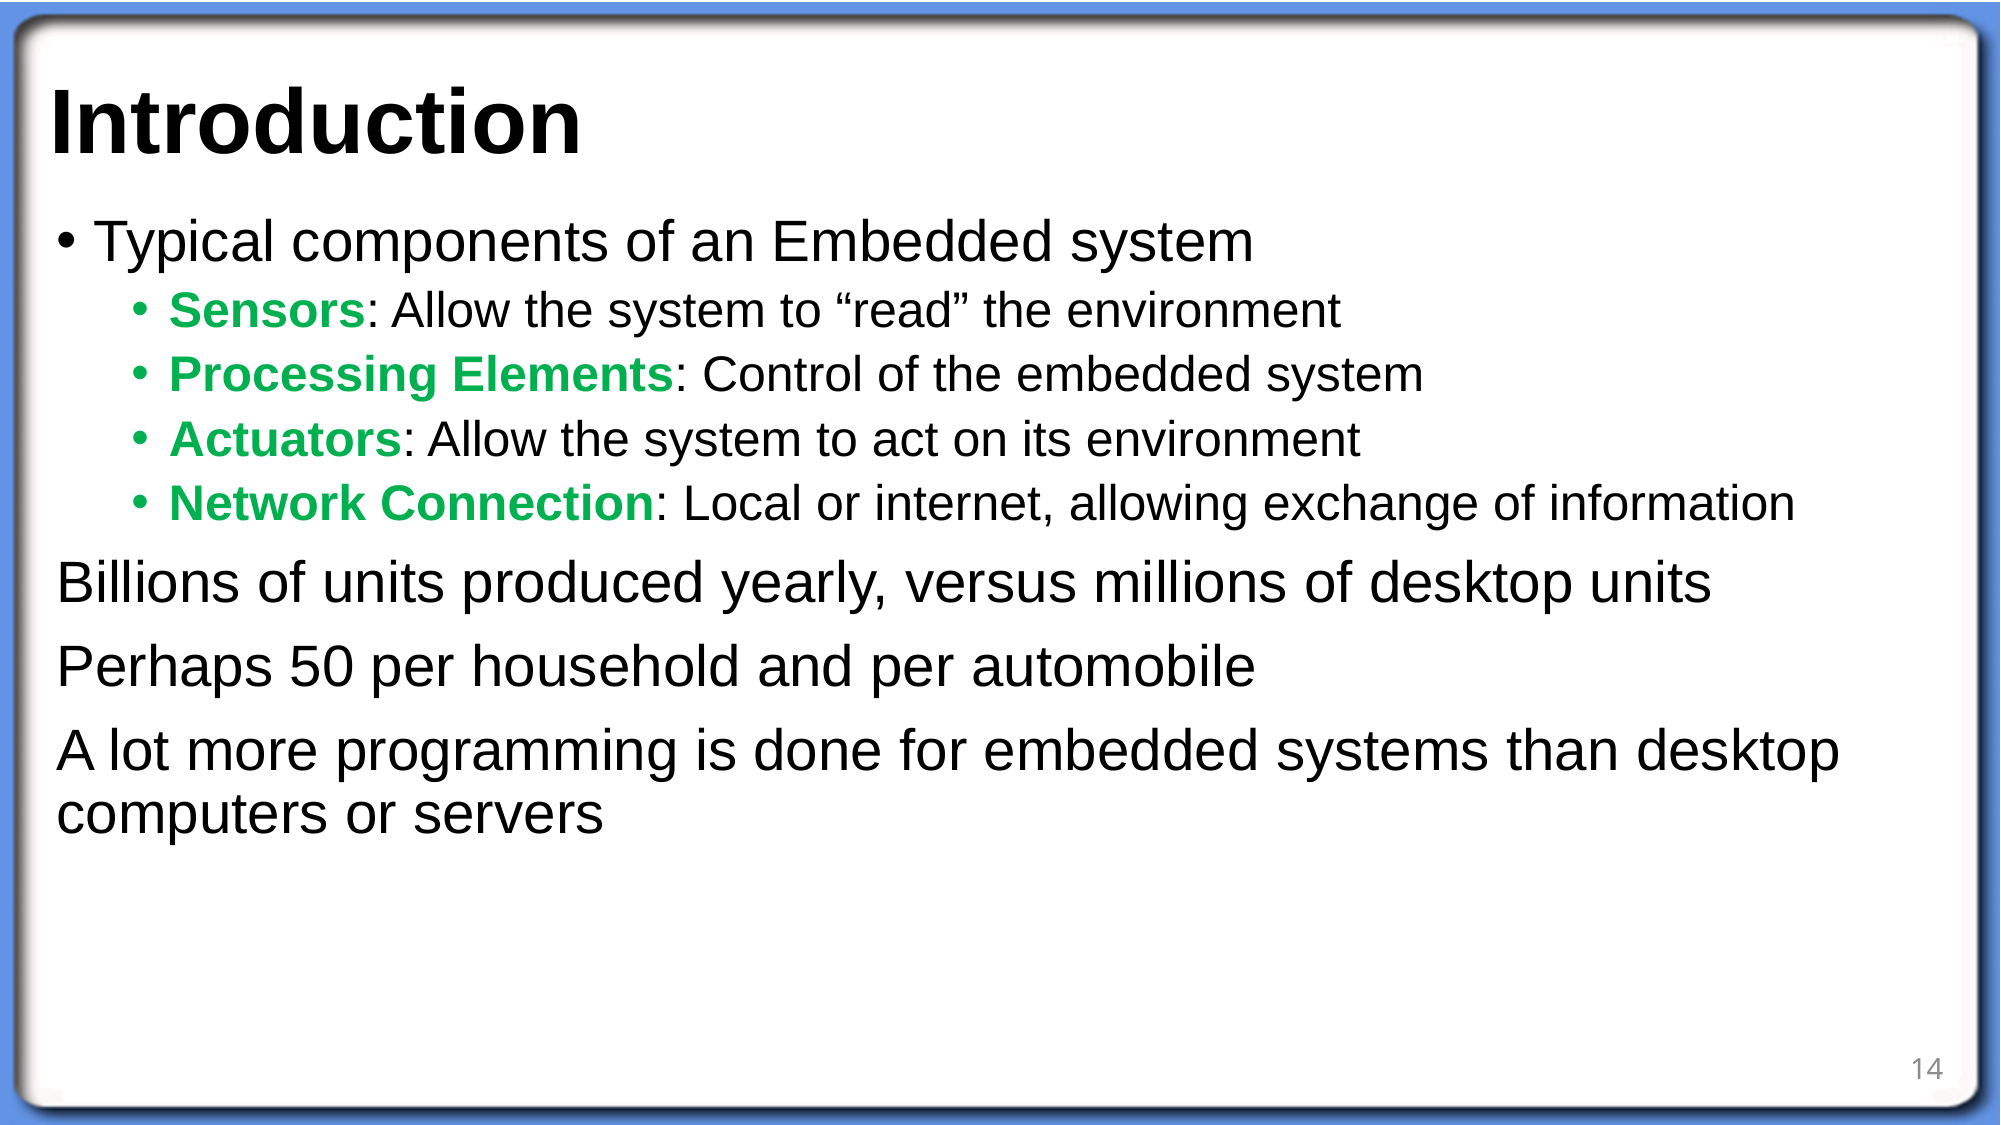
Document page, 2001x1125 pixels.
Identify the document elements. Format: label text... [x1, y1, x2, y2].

slide_number 14 [1876, 1040, 1959, 1101]
title Introduction [34, 45, 1959, 204]
list Typical components of an Embedded system Sensors: Allow the system to “read” the environment Processing Elements: Control of the embedded system Actuators: Allow the system to act on its environment Network Connection: Local or internet, allowing exchange of information Billions of units produced yearly, versus millions of desktop units Perhaps 50 per household and per automobile A lot more programming is done for embedded systems than desktop computers or servers [41, 203, 1959, 1040]
